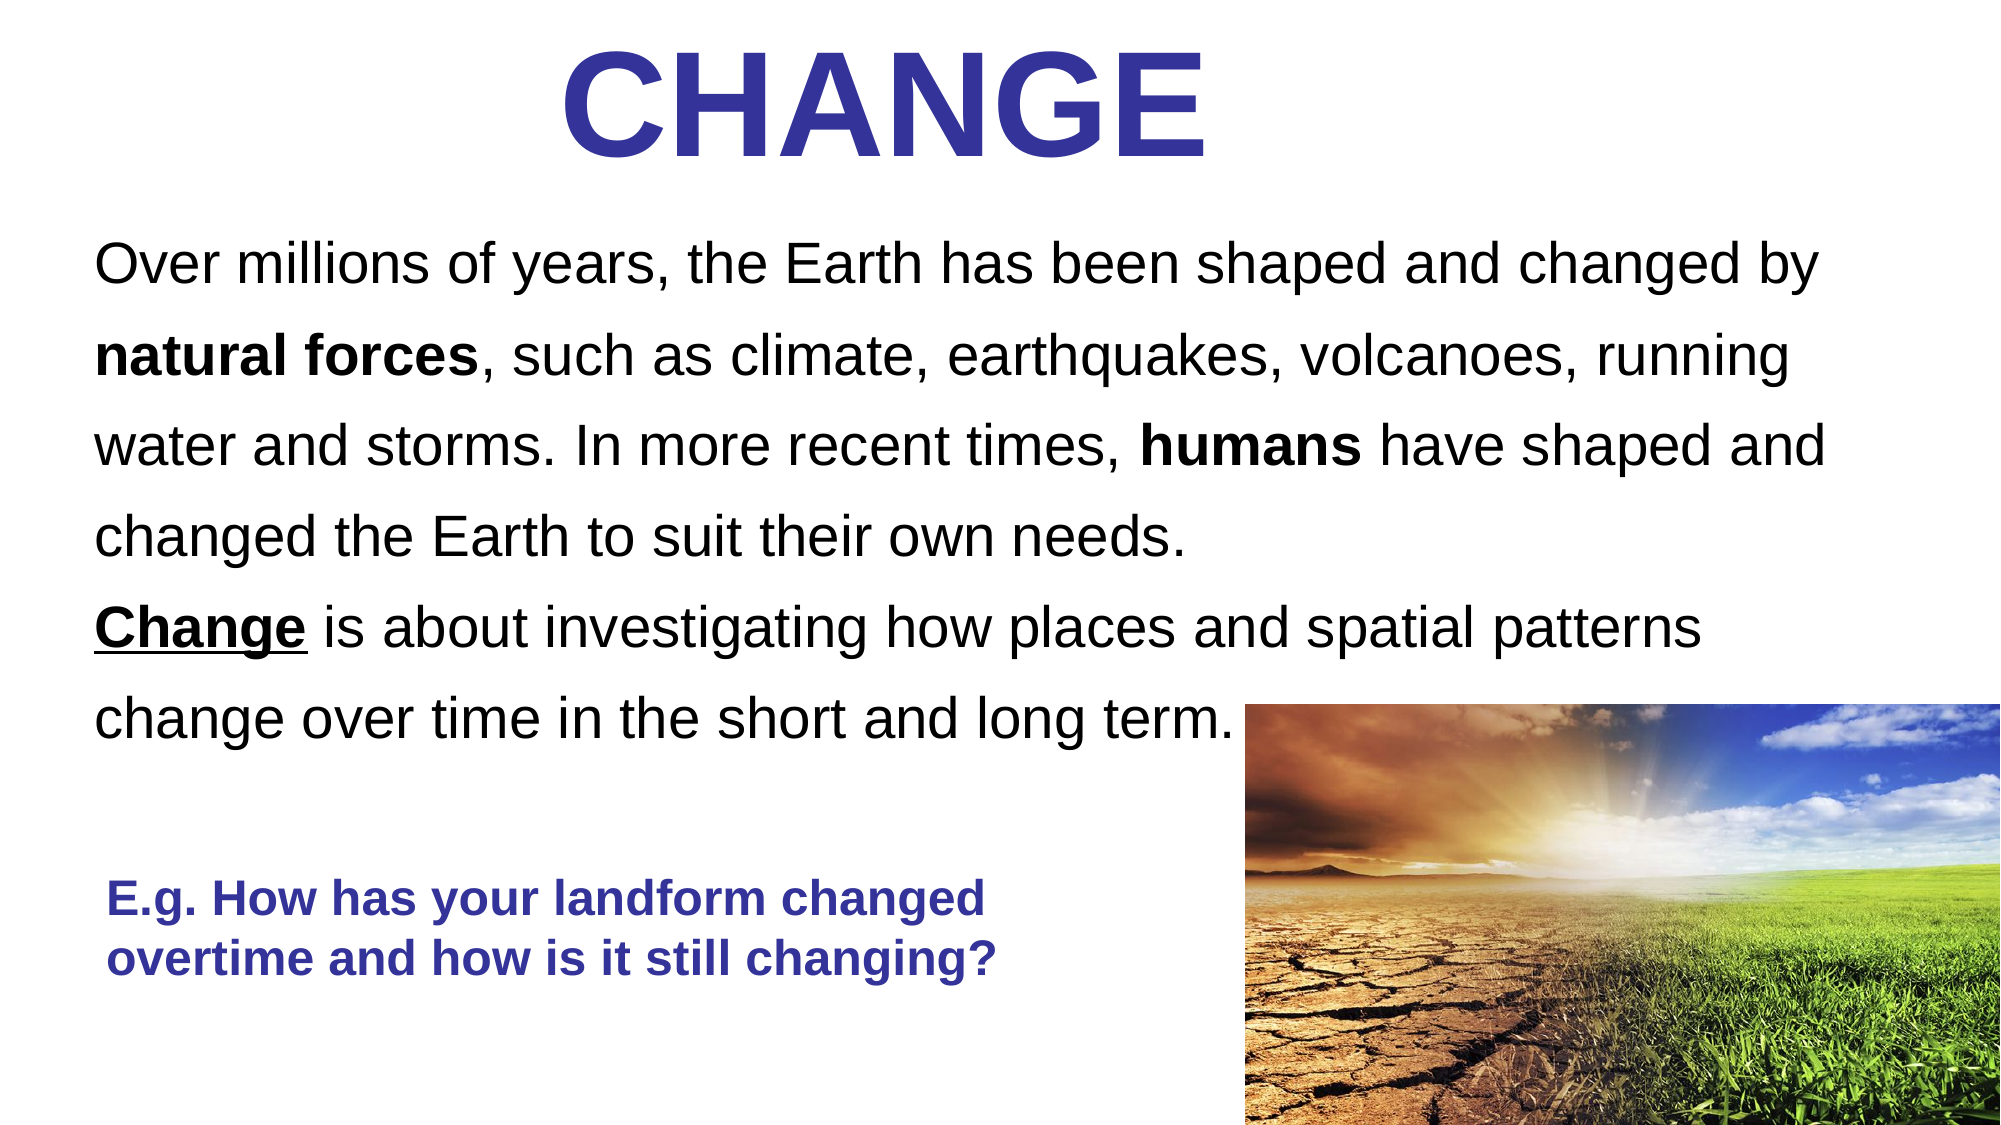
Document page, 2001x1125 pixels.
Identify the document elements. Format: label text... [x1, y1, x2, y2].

text_box Over millions of years, the Earth has been shaped and changed by natural forces, such as climate, earthquakes, volcanoes, running water and storms. In more recent times, humans have shaped and changed the Earth to suit their own needs. Change is about investigating how places and spatial patterns change over time in the short and long term. [79, 197, 1900, 808]
text_box CHANGE [65, 0, 1704, 194]
text_box E.g. How has your landform changed overtime and how is it still changing? [91, 857, 1046, 993]
picture [1244, 704, 2000, 1125]
